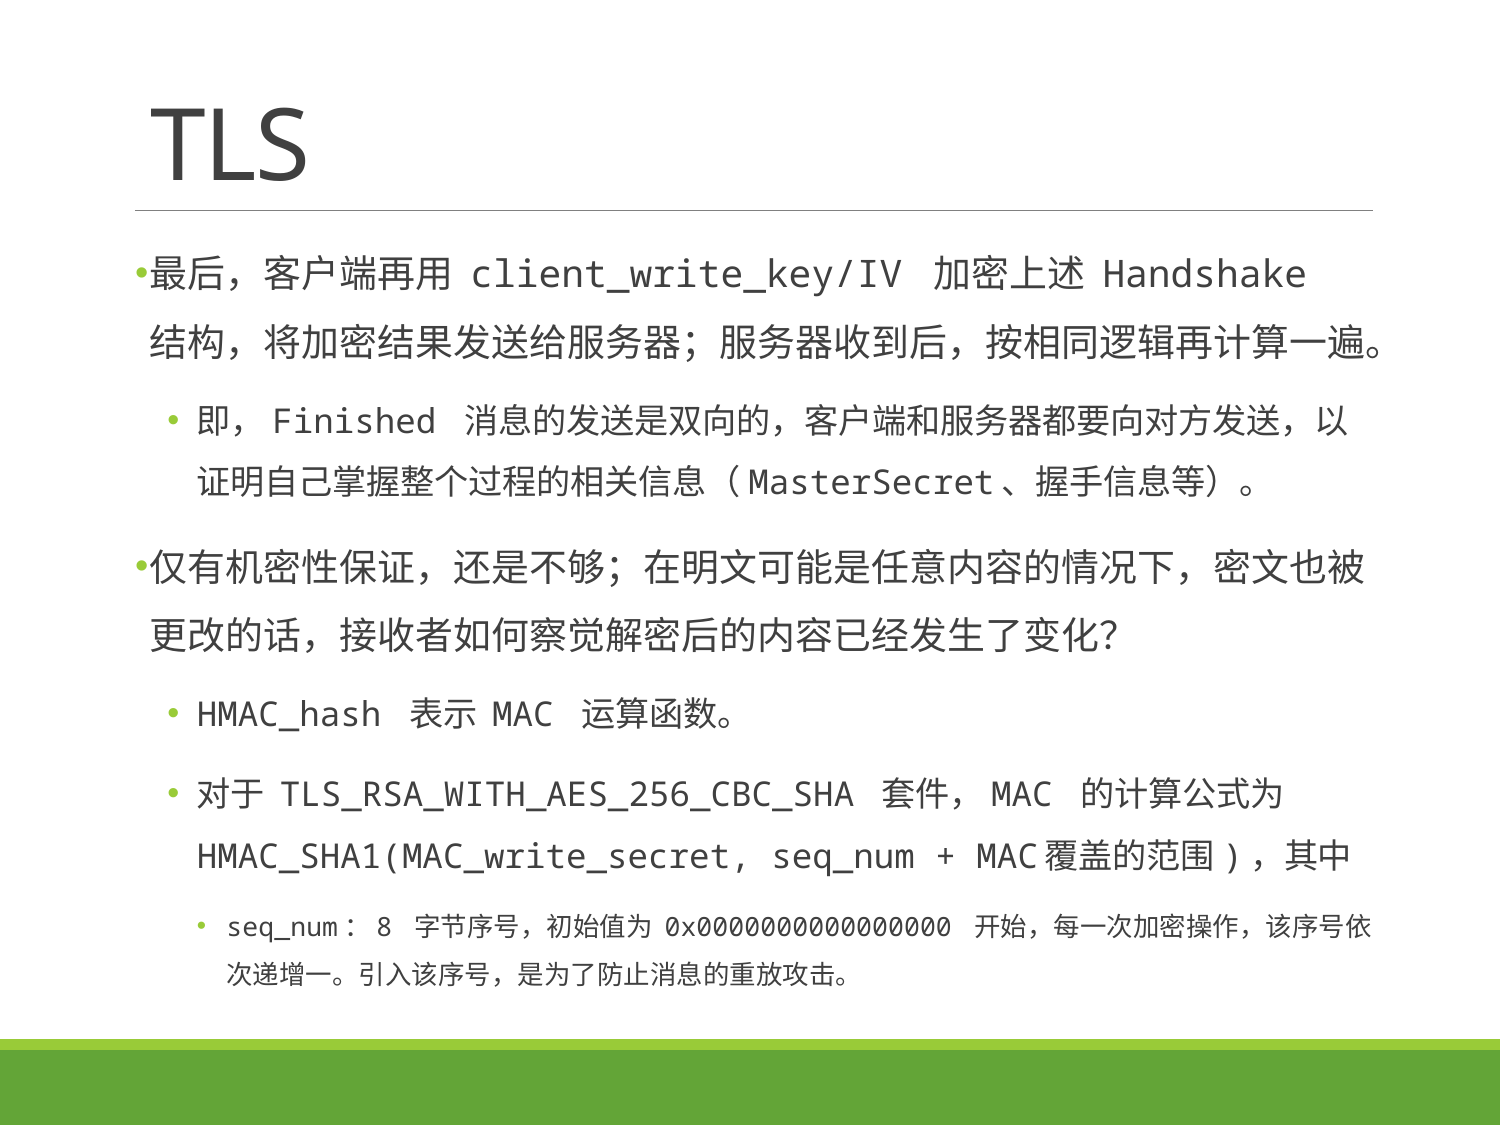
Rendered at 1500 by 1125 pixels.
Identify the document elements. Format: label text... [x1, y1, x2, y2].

title TLS [135, 47, 1373, 209]
list 最后，客户端再用 client_write_key/IV 加密上述 Handshake 结构，将加密结果发送给服务器；服务器收到后，按相同逻辑再计算一遍。 即，Finished 消息的发送是双向的，客户端和服务器都要向对方发送，以证明自己掌握整个过程的相关信息（MasterSecret、握手信息等）。 仅有机密性保证，还是不够；在明文可能是任意内容的情况下，密文也被更改的话，接收者如何察觉解密后的内容已经发生了变化？ HMAC_hash 表示 MAC 运算函数。 对于 TLS_RSA_WITH_AES_256_CBC_SHA 套件，MAC 的计算公式为 HMAC_SHA1(MAC_write_secret, seq_num + MAC覆盖的范围)，其中 seq_num：8 字节序号，初始值为 0x0000000000000000 开始，每一次加密操作，该序号依次递增一。引入该序号，是为了防止消息的重放攻击。 [135, 219, 1373, 1034]
